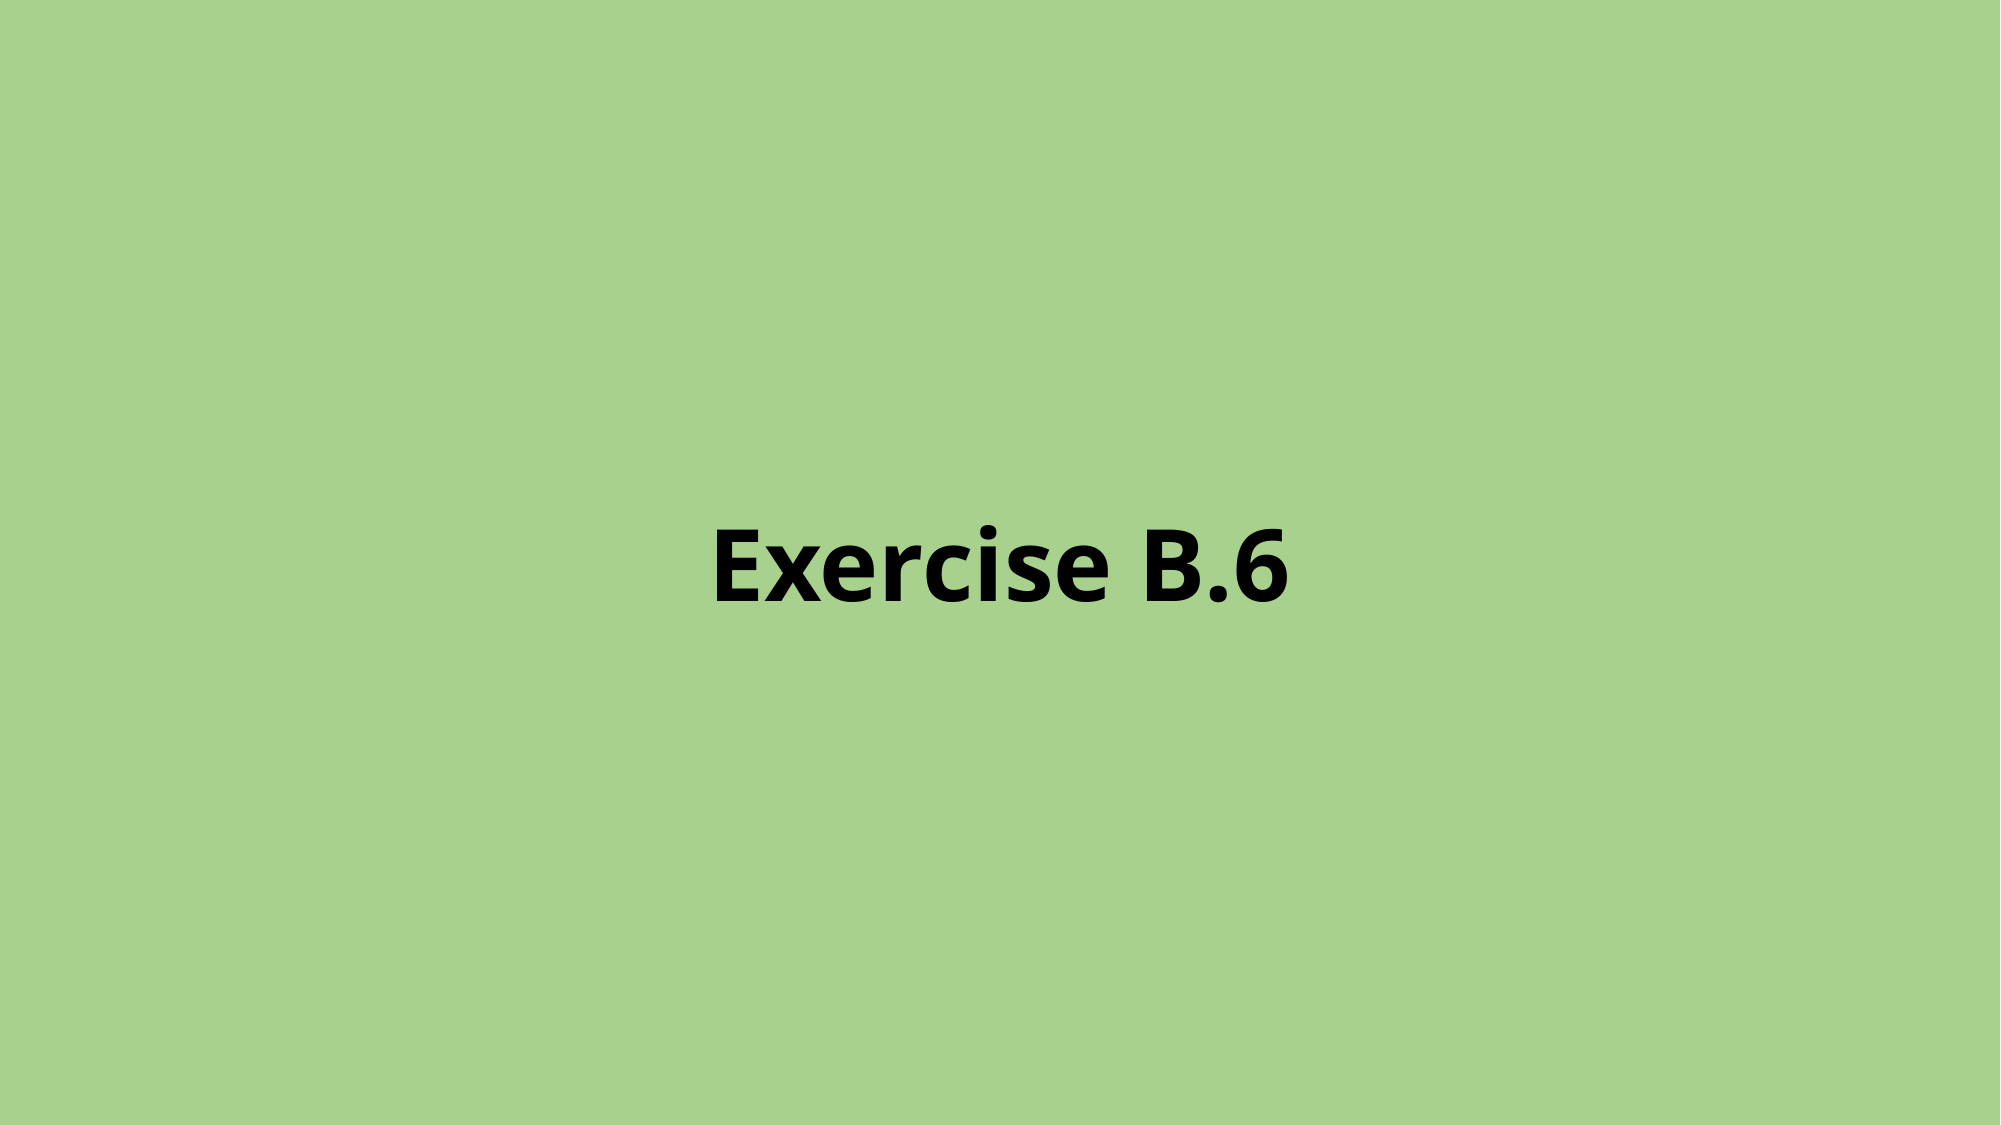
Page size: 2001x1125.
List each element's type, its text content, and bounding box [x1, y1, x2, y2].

text_box Exercise B.6 [693, 494, 1307, 629]
